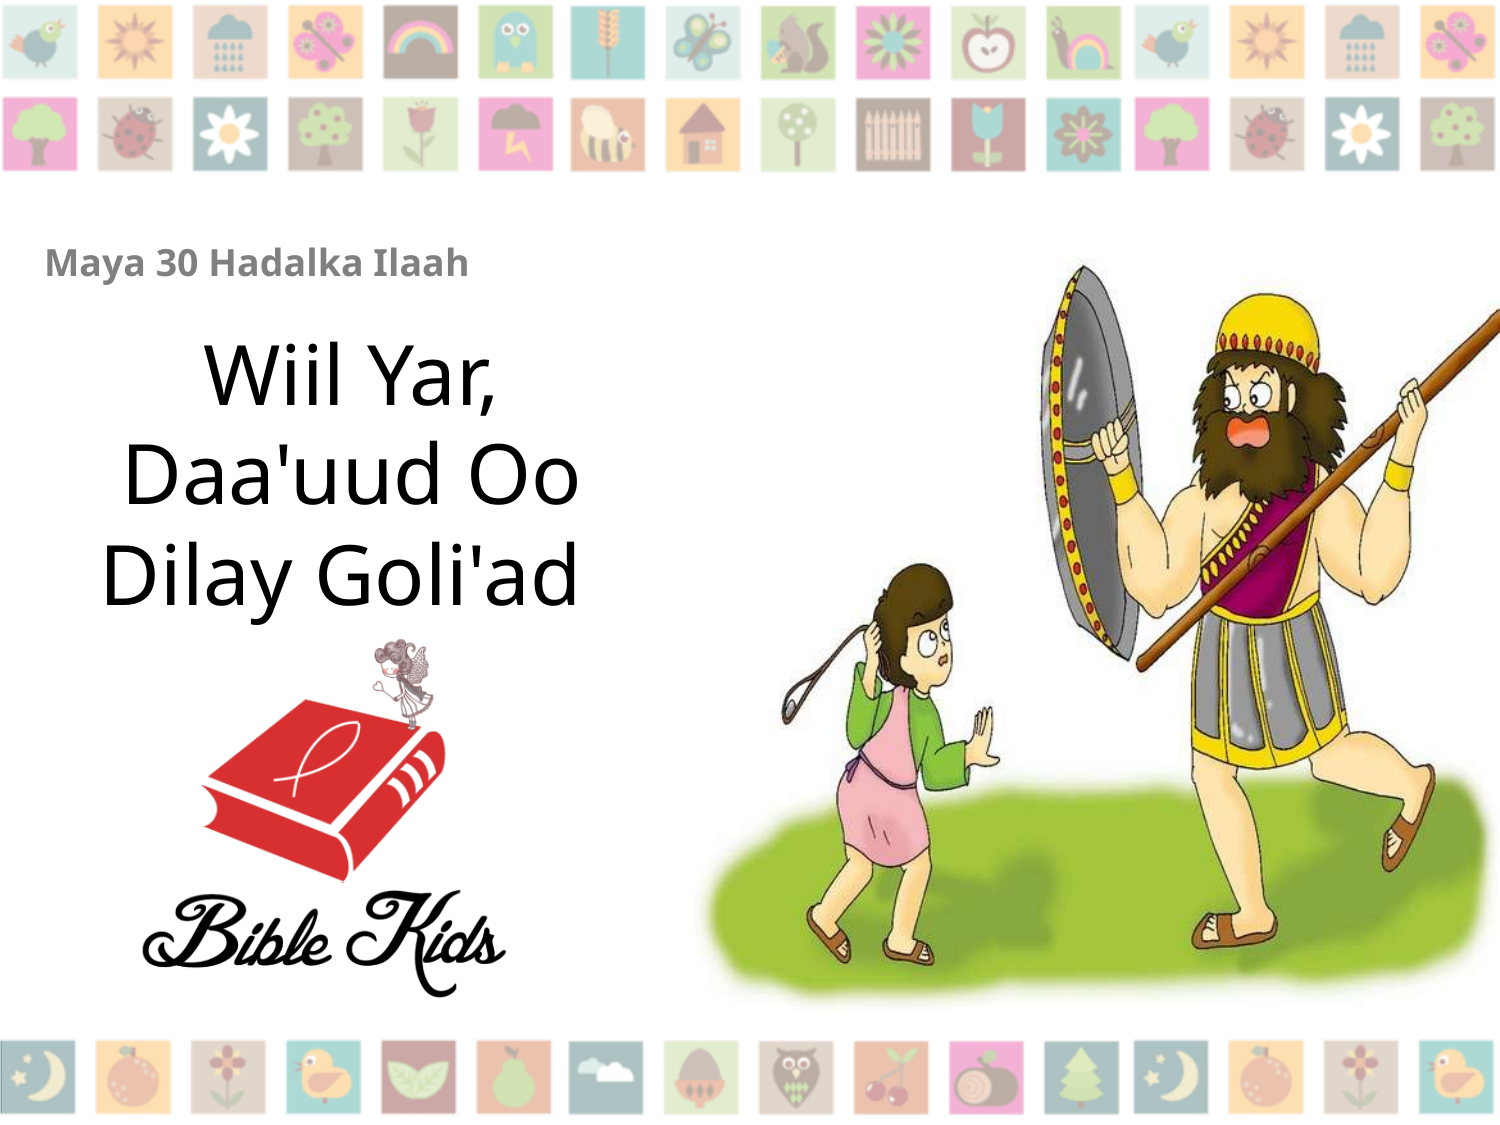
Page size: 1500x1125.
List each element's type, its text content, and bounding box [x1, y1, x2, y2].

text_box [0, 3, 1500, 181]
picture [117, 600, 544, 1027]
text_box Wiil Yar, Daa'uud Oo Dilay Goli'ad [29, 314, 661, 730]
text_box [0, 1028, 1500, 1118]
text_box Maya 30 Hadalka Ilaah [29, 231, 526, 292]
picture [666, 196, 1500, 1013]
